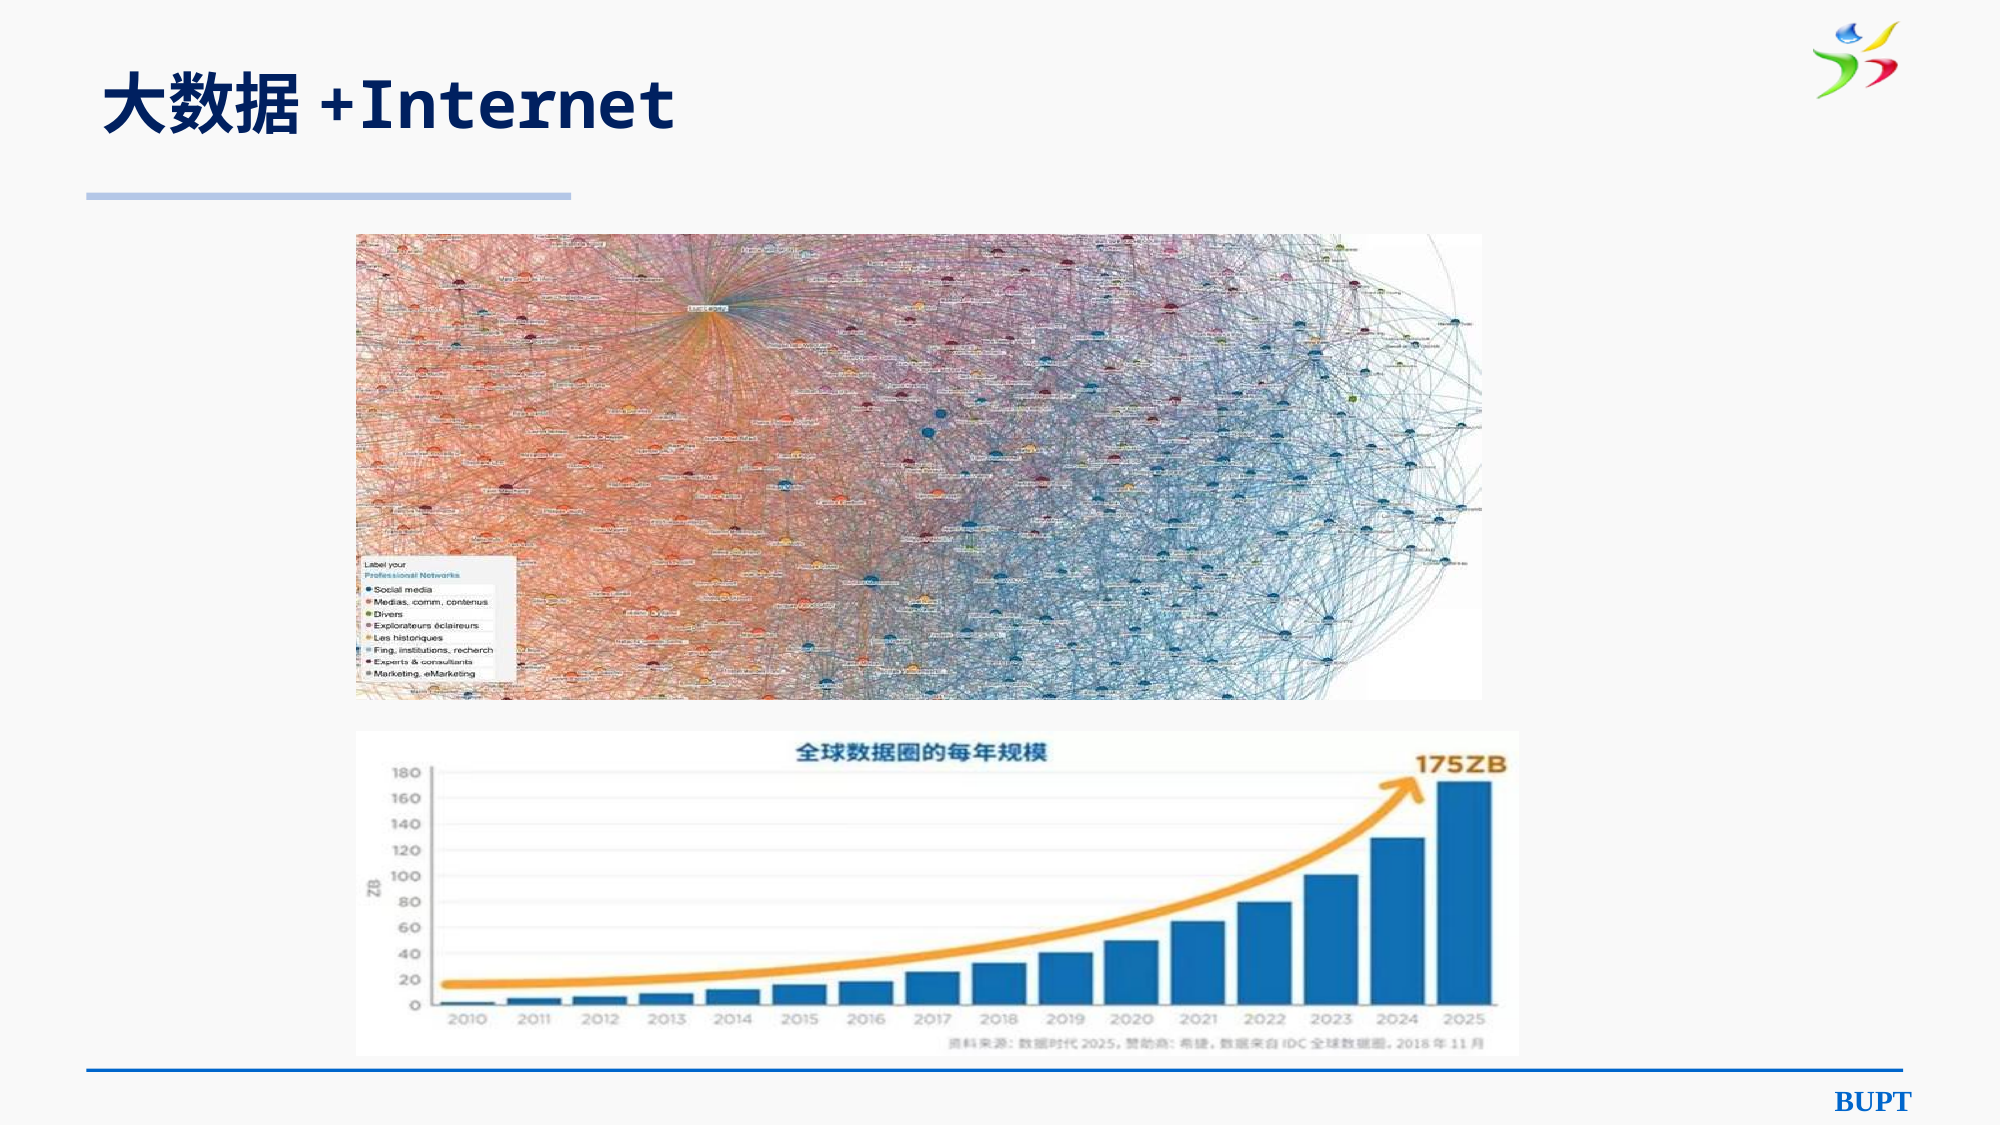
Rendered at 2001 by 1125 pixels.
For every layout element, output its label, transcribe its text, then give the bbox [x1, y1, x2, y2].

title 大数据+Internet [86, 42, 1812, 171]
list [356, 234, 1482, 700]
picture [356, 731, 1519, 1056]
picture [1813, 20, 1914, 102]
